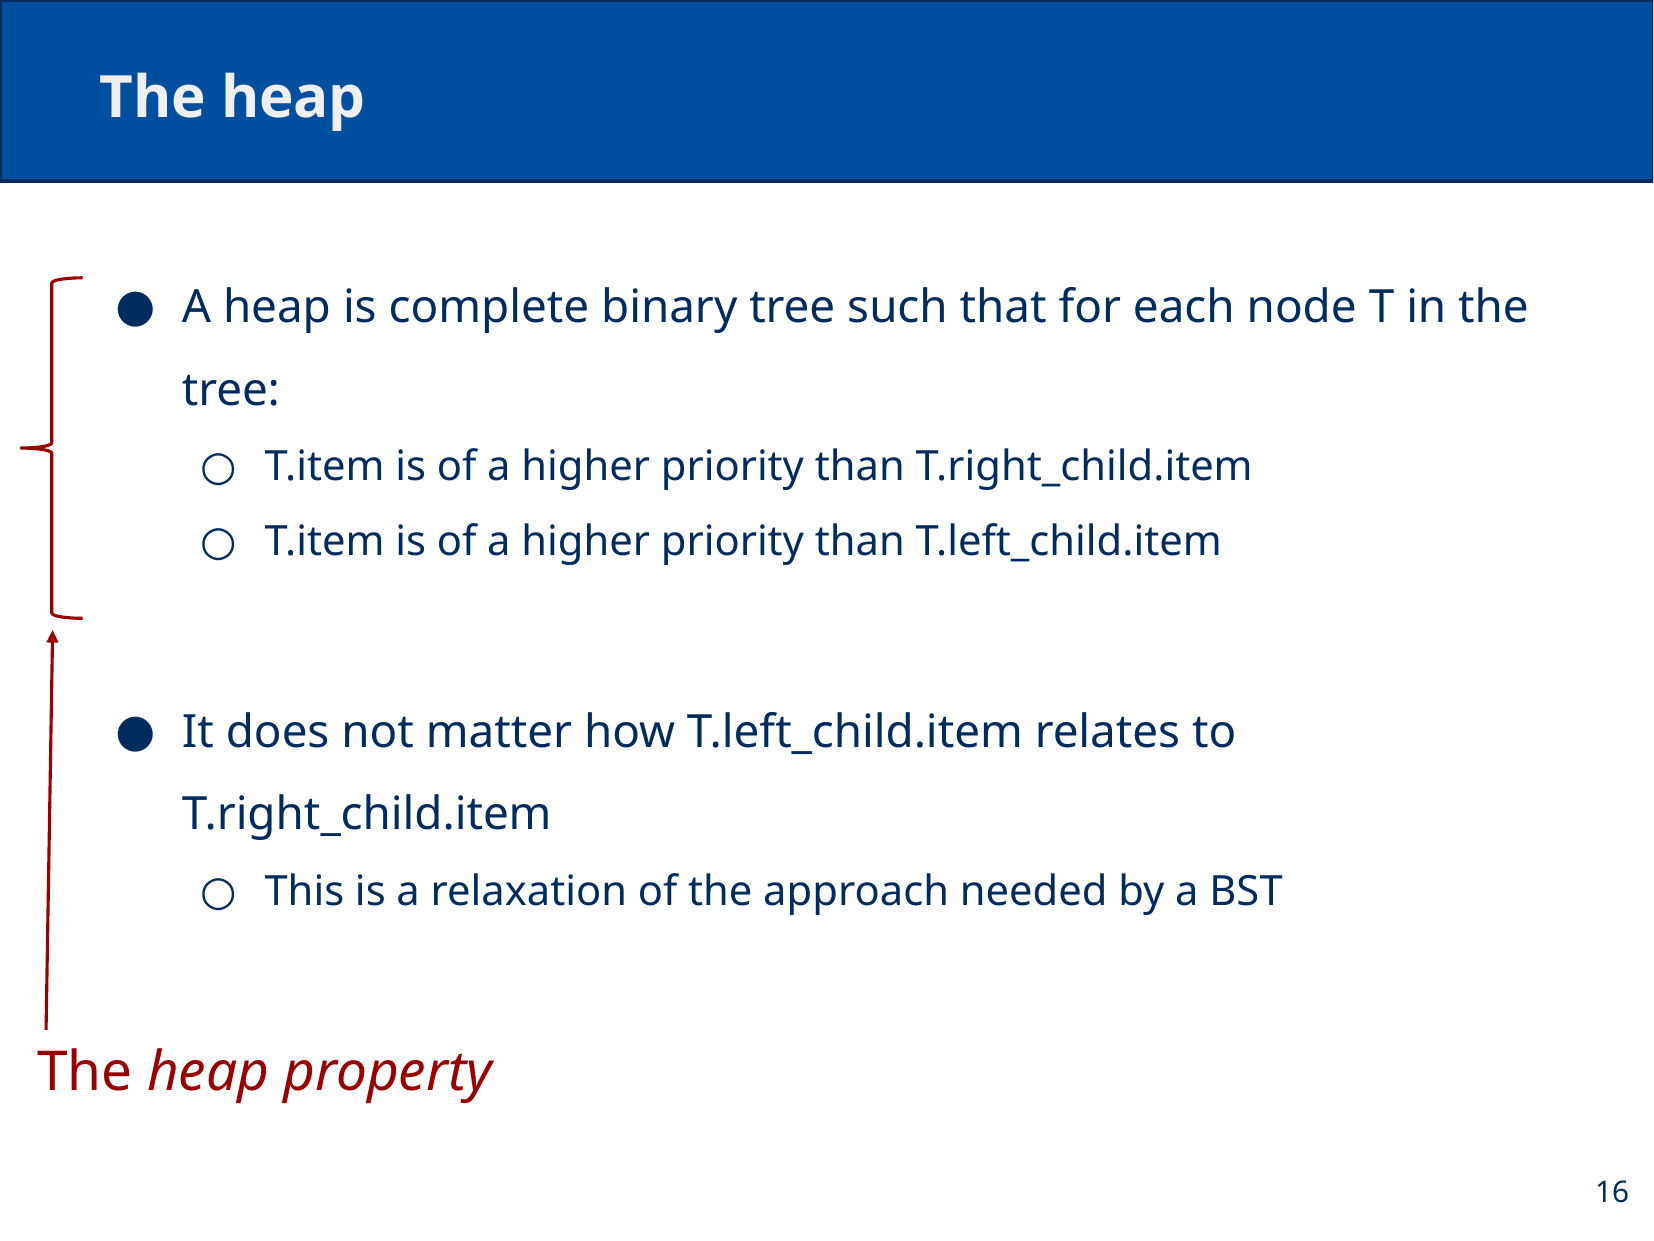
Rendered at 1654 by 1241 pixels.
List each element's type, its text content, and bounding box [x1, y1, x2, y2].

text_box [20, 277, 83, 619]
title The heap [82, 36, 1571, 146]
text_box The heap property [20, 1019, 547, 1130]
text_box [45, 629, 53, 1031]
list A heap is complete binary tree such that for each node T in the tree: T.item is of a higher priority than T.right_child.item T.item is of a higher priority than T.left_child.item It does not matter how T.left_child.item relates to T.right_child.item This is a relaxation of the approach needed by a BST [82, 232, 1571, 1188]
slide_number 16 [1546, 1145, 1647, 1241]
